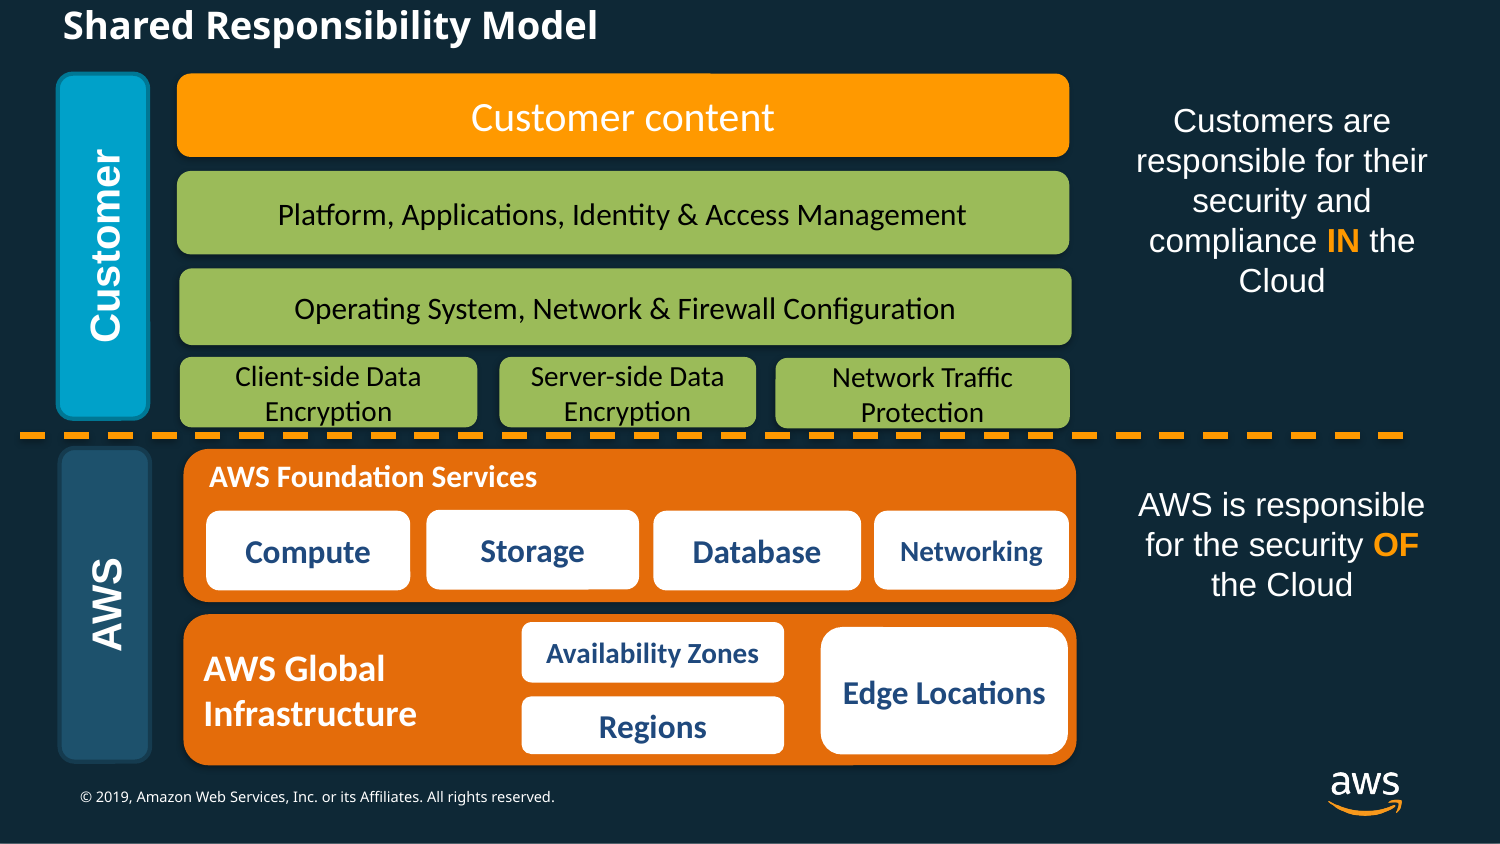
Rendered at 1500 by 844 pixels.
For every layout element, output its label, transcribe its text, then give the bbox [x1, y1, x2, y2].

text_box Operating System, Network & Firewall Configuration [178, 267, 1073, 346]
text_box Database [651, 508, 864, 593]
text_box Compute [204, 508, 413, 593]
text_box AWS [57, 445, 153, 764]
picture [1328, 772, 1402, 816]
text_box Customer content [176, 72, 1071, 158]
title Shared Responsibility Model [47, 0, 1383, 55]
text_box Server-side Data Encryption [498, 356, 757, 429]
text_box Storage [424, 507, 642, 592]
text_box Customer [55, 71, 151, 421]
text_box Regions [519, 694, 787, 757]
text_box Platform, Applications, Identity & Access Management [176, 170, 1071, 256]
text_box Networking [871, 508, 1072, 592]
text_box Customers are responsible for their security and compliance IN the Cloud [1108, 92, 1457, 307]
text_box Availability Zones [519, 619, 787, 685]
text_box Client-side Data Encryption [178, 356, 479, 429]
text_box Edge Locations [818, 624, 1071, 757]
text_box [180, 445, 1080, 606]
text_box Network Traffic Protection [774, 357, 1071, 430]
text_box AWS Global Infrastructure [186, 633, 516, 746]
text_box [180, 611, 1080, 769]
text_box AWS Foundation Services [195, 447, 722, 502]
text_box AWS is responsible for the security OF the Cloud [1108, 475, 1457, 610]
